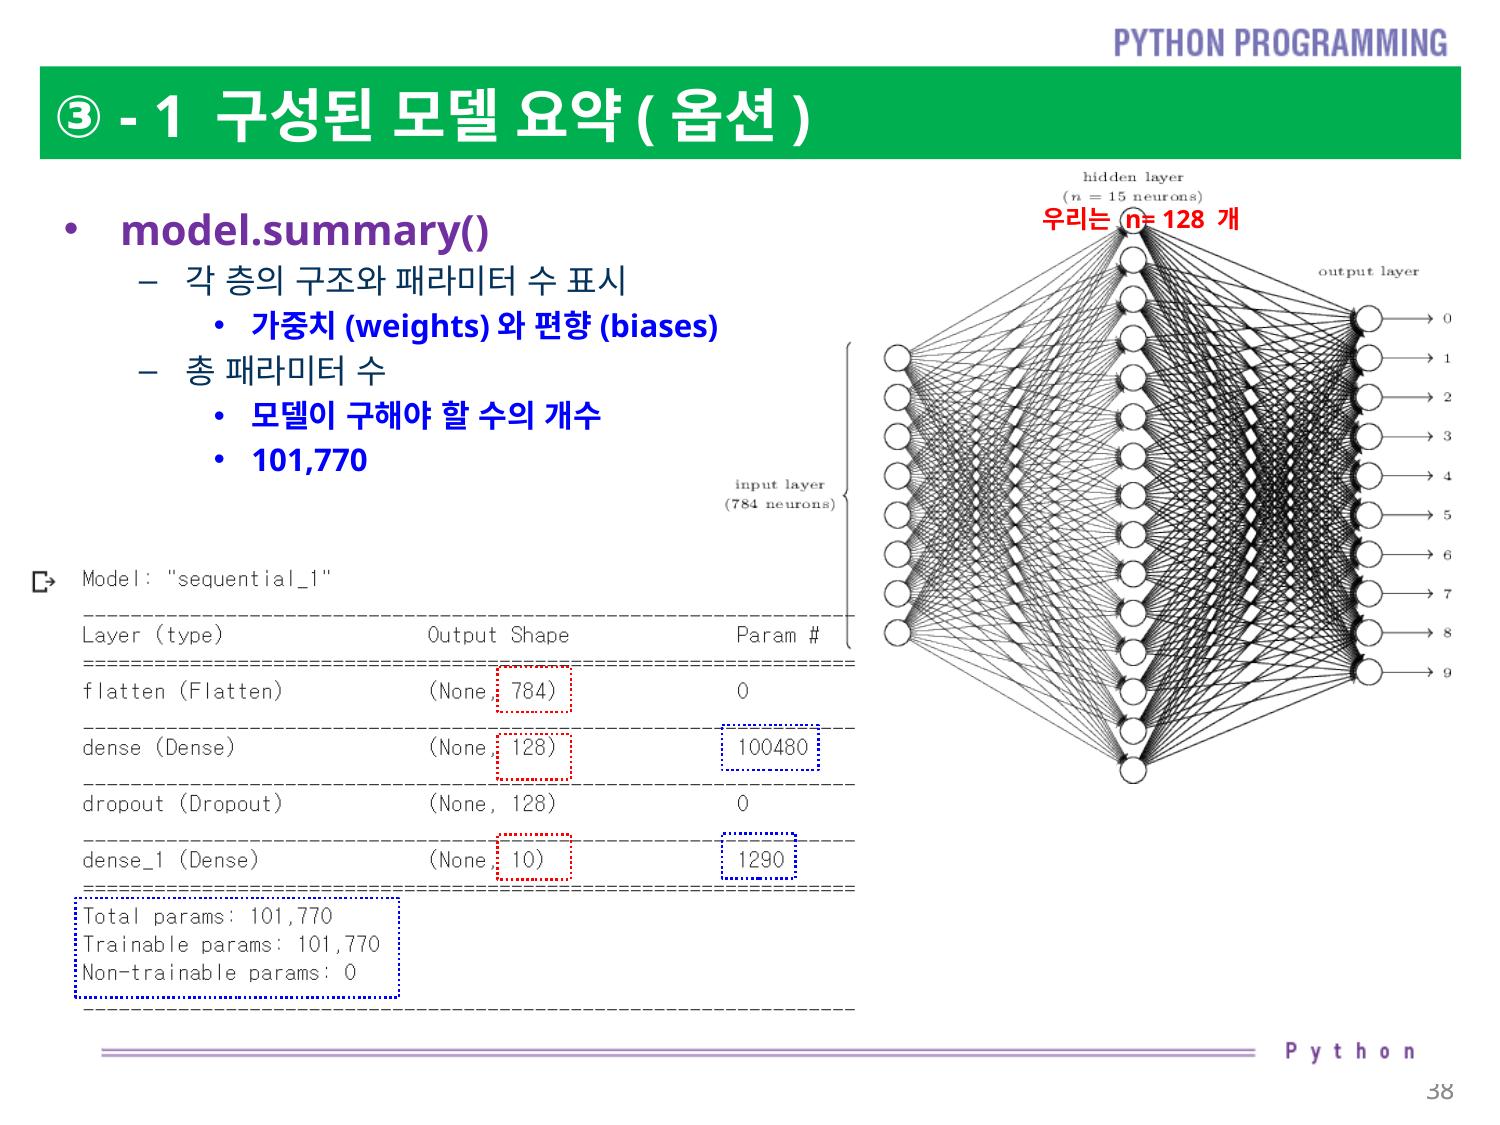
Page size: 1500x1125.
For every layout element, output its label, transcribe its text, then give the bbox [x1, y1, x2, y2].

slide_number 38 [1119, 1071, 1470, 1112]
list model.summary() 각 층의 구조와 패라미터 수 표시 가중치(weights)와 편향(biases) 총 패라미터 수 모델이 구해야 할 수의 개수 101,770 [48, 195, 711, 556]
picture [1106, 13, 1462, 66]
list model.summary() 각 층의 구조와 패라미터 수 표시 가중치(weights)와 편향(biases) 총 패라미터 수 모델이 구해야 할 수의 개수 101,770 [48, 791, 1461, 1041]
picture [18, 164, 1483, 1084]
title ③ - 1 구성된 모델 요약(옵션) [39, 76, 1444, 152]
